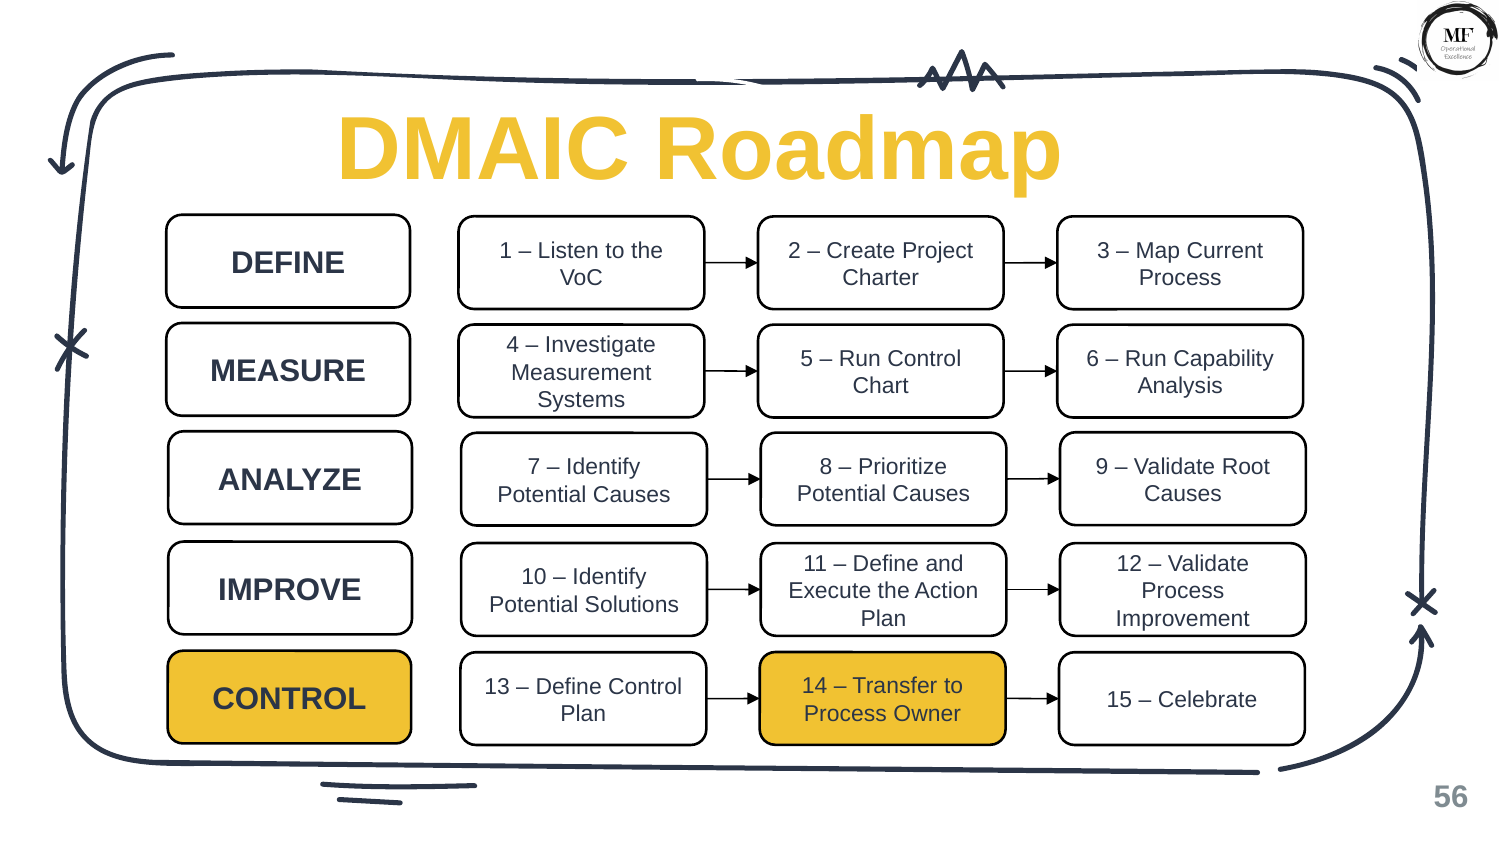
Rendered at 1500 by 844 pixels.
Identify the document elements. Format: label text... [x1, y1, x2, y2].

text_box 10 – Identify Potential Solutions [461, 543, 708, 636]
text_box IMPROVE [168, 541, 412, 635]
text_box 6 – Run Capability Analysis [1057, 324, 1304, 418]
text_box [493, 77, 907, 482]
title DMAIC Roadmap [912, 88, 1227, 214]
text_box 9 – Validate Root Causes [1060, 432, 1306, 526]
text_box CONTROL [167, 650, 412, 744]
text_box 2 – Create Project Charter [912, 216, 1004, 310]
text_box ANALYZE [168, 431, 412, 524]
text_box 8 – Prioritize Potential Causes [760, 432, 1007, 526]
text_box 13 – Define Control Plan [460, 652, 707, 745]
text_box 1 – Listen to the VoC [458, 216, 488, 309]
text_box 7 – Identify Potential Causes [461, 432, 708, 526]
text_box 11 – Define and Execute the Action Plan [760, 543, 1007, 636]
title DMAIC Roadmap [173, 88, 488, 214]
text_box 4 – Investigate Measurement Systems [458, 324, 488, 418]
text_box 15 – Celebrate [1058, 652, 1305, 745]
text_box MEASURE [166, 322, 411, 416]
picture [1417, 0, 1499, 81]
text_box 14 – Transfer to Process Owner [759, 652, 1006, 745]
text_box DEFINE [166, 214, 411, 308]
slide_number 56 [1378, 769, 1469, 820]
text_box 12 – Validate Process Improvement [1059, 543, 1306, 636]
text_box 5 – Run Control Chart [912, 324, 1004, 418]
text_box 3 – Map Current Process [1057, 216, 1304, 310]
